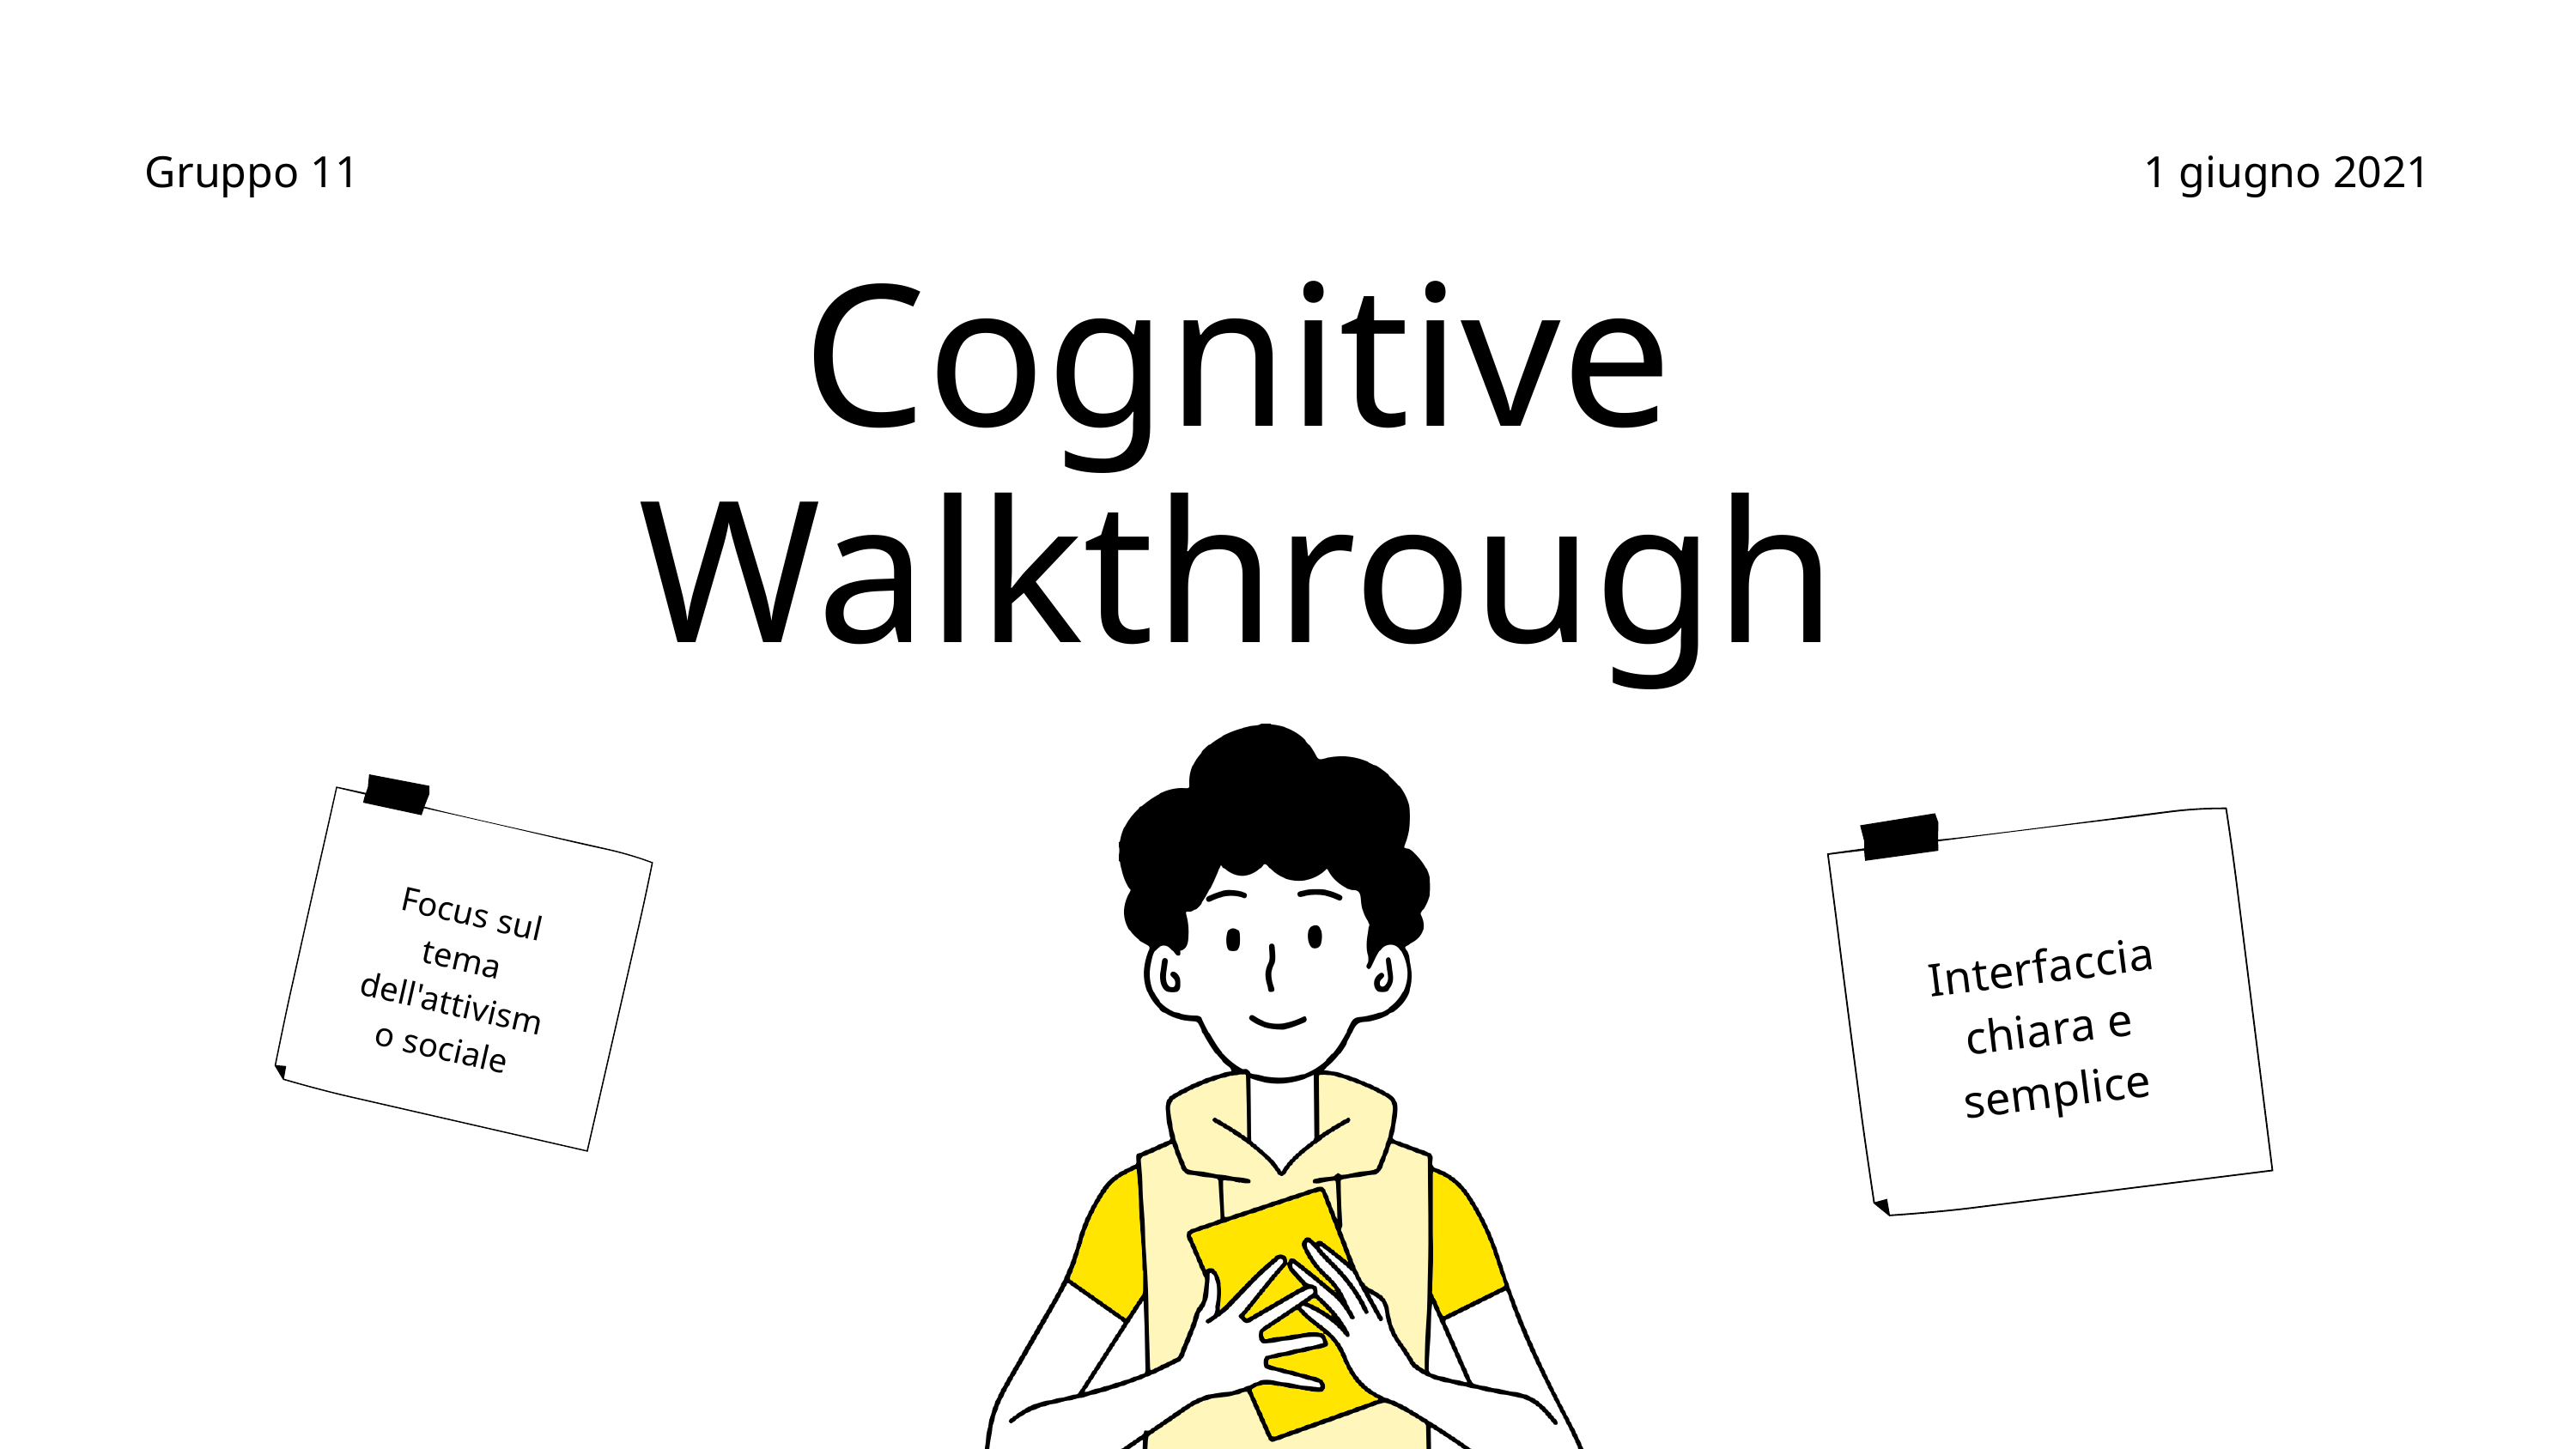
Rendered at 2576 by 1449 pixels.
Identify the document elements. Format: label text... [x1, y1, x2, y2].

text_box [1821, 774, 2275, 1222]
text_box 1 giugno 2021 [1877, 144, 2432, 197]
text_box Cognitive Walkthrough [321, 249, 2154, 682]
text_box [982, 724, 1594, 1449]
text_box Gruppo 11 [144, 144, 699, 197]
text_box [281, 776, 648, 1139]
